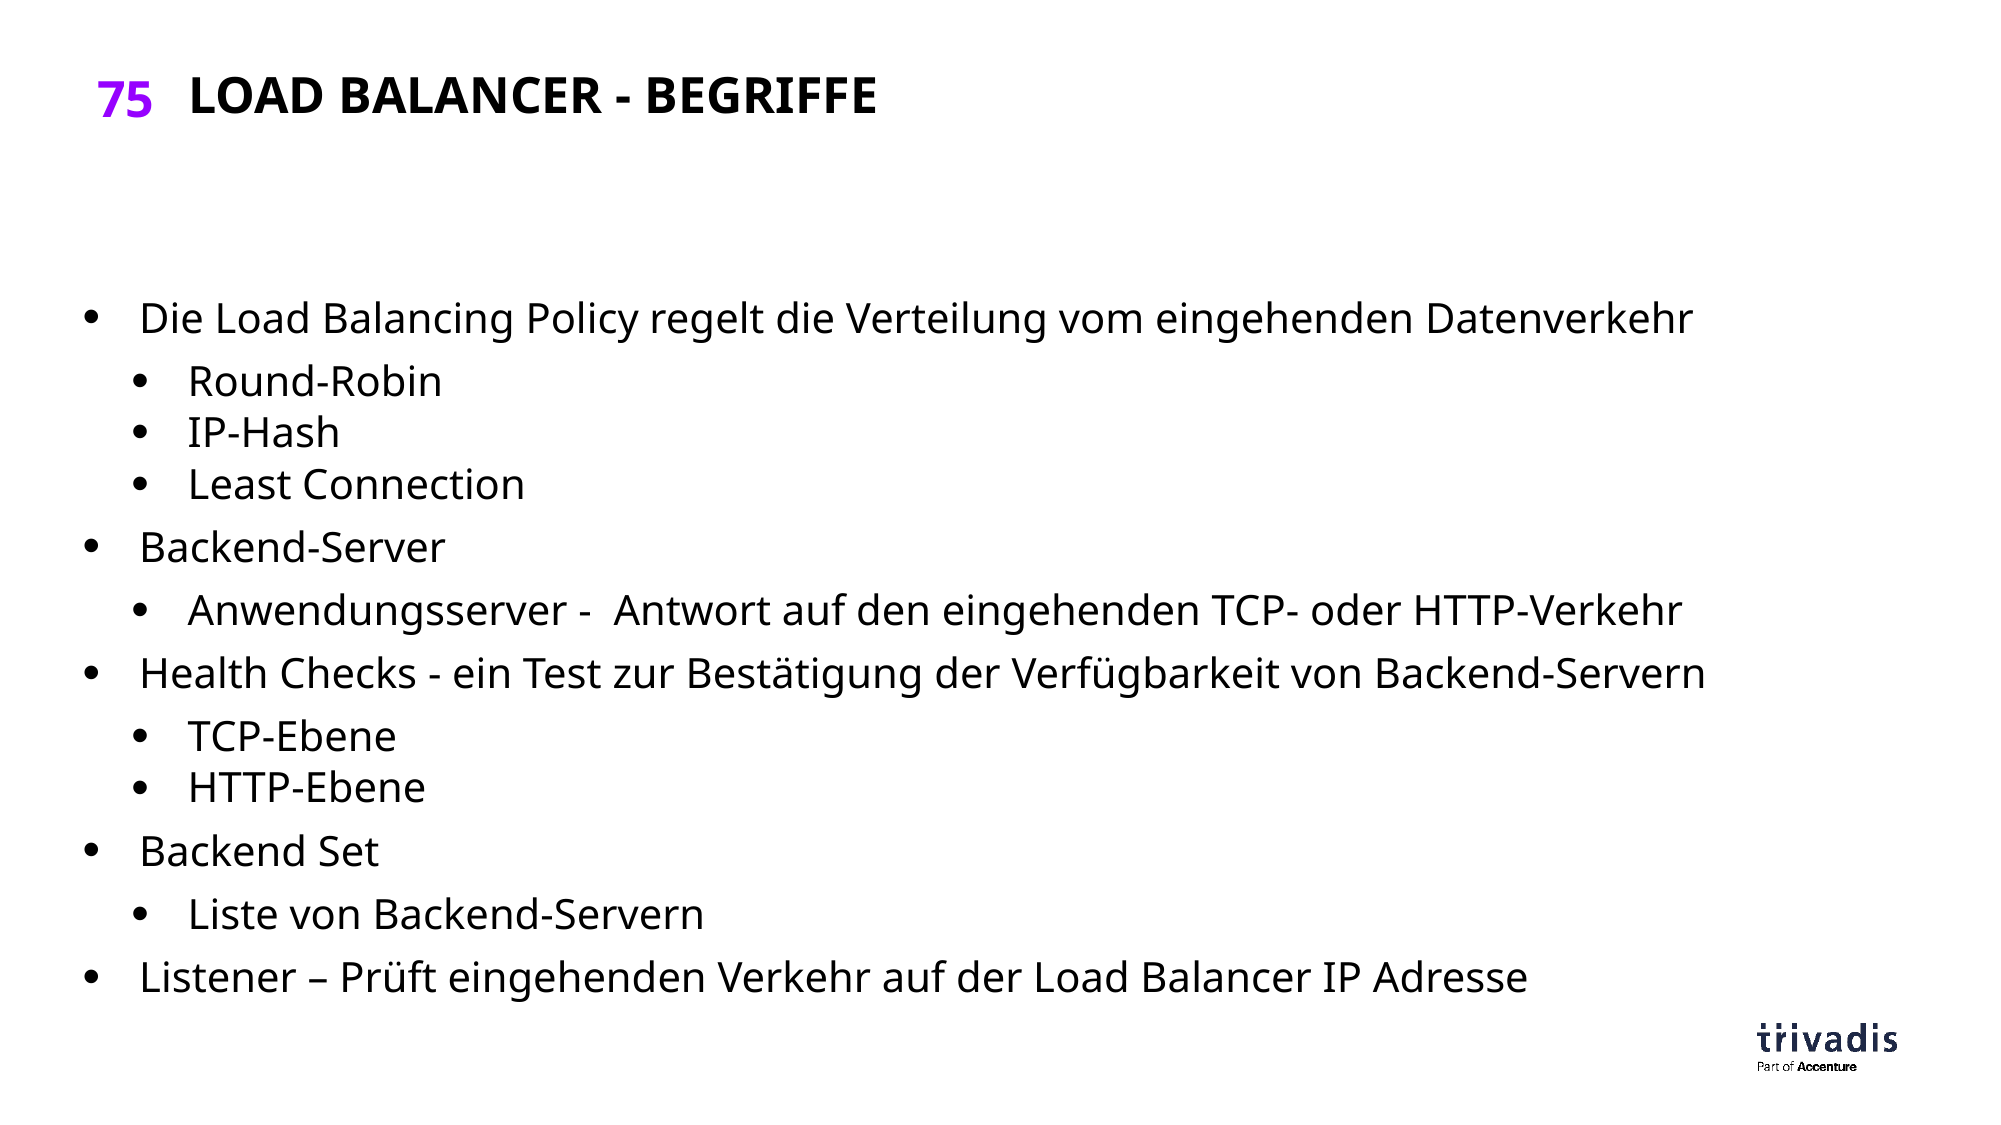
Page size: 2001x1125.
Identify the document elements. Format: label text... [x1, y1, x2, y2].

picture [1757, 1062, 1897, 1071]
title Load Balancer - Begriffe [170, 63, 1933, 136]
list Die Load Balancing Policy regelt die Verteilung vom eingehenden Datenverkehr Round-Robin IP-Hash Least Connection Backend-Server Anwendungsserver - Antwort auf den eingehenden TCP- oder HTTP-Verkehr Health Checks - ein Test zur Bestätigung der Verfügbarkeit von Backend-Servern TCP-Ebene HTTP-Ebene Backend Set Liste von Backend-Servern Listener – Prüft eingehenden Verkehr auf der Load Balancer IP Adresse [65, 284, 1933, 1062]
